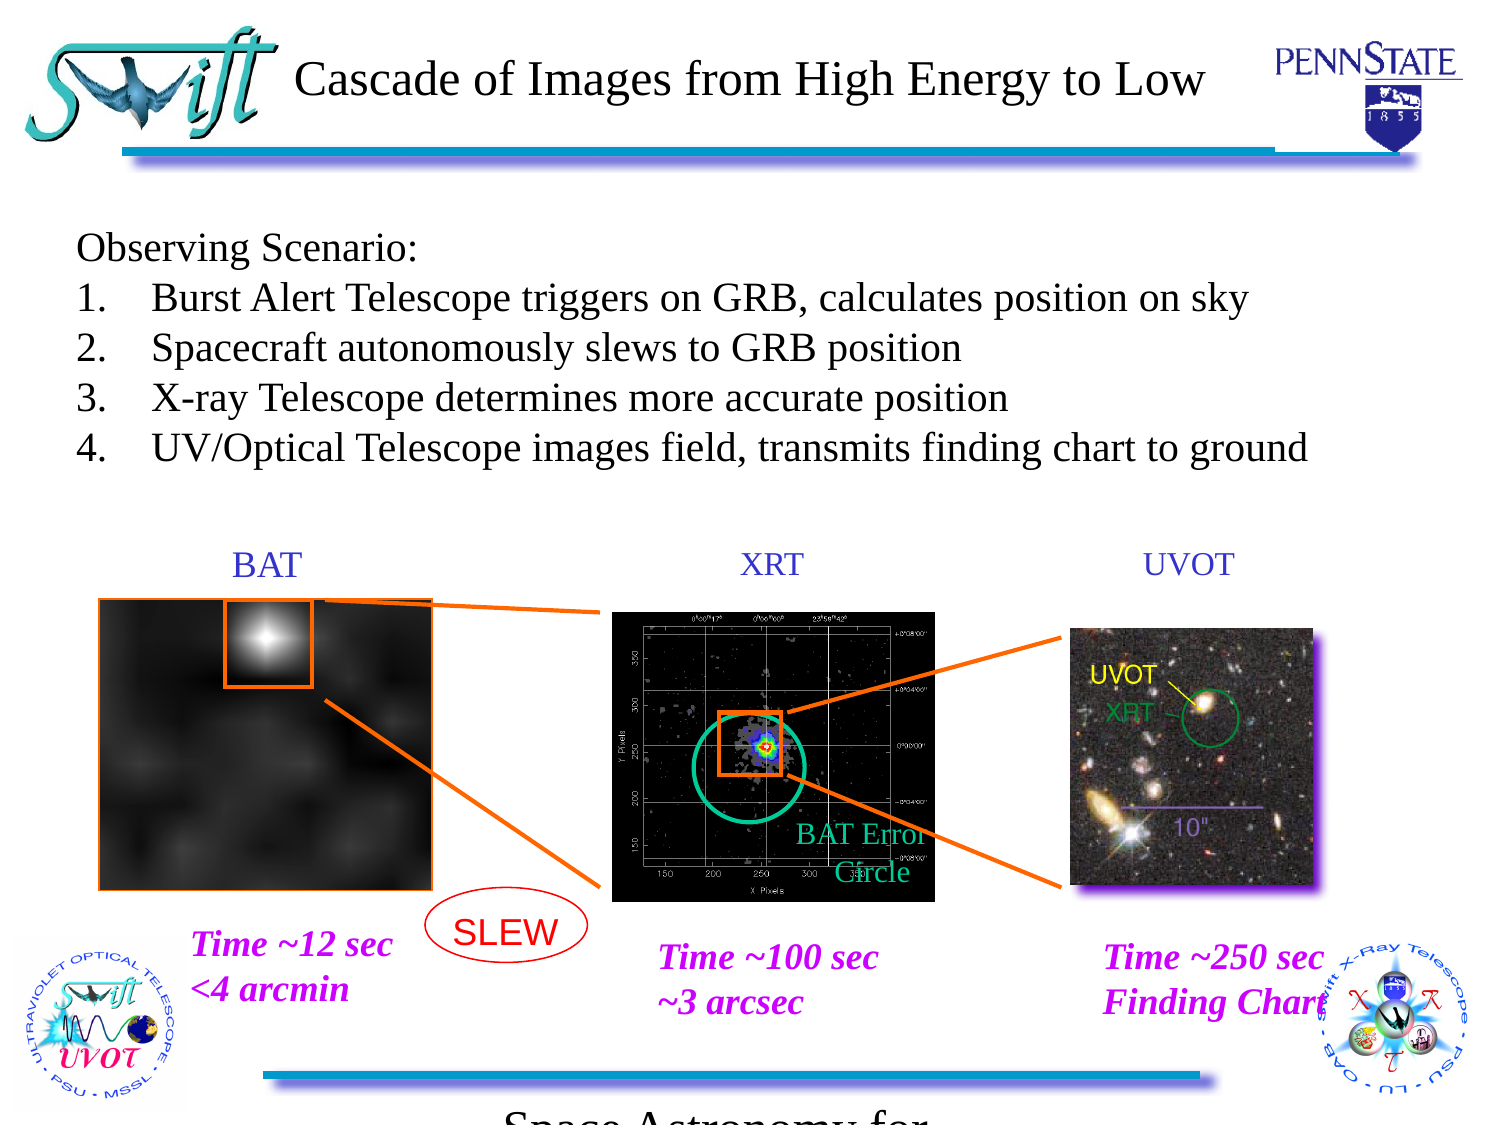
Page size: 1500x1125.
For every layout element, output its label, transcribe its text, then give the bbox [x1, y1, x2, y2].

text_box Observing Scenario: Burst Alert Telescope triggers on GRB, calculates position on sky Spacecraft autonomously slews to GRB position X-ray Telescope determines more accurate position UV/Optical Telescope images field, transmits finding chart to ground [61, 212, 1500, 478]
footer Space Astronomy for Science Teachers - 28 June 2002 [487, 1087, 1013, 1125]
picture [12, 937, 188, 1113]
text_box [224, 534, 717, 1030]
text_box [99, 531, 432, 1018]
picture [1312, 937, 1475, 1100]
picture [1275, 37, 1463, 152]
title Cascade of Images from High Energy to Low [237, 0, 1263, 150]
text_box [718, 534, 1342, 1030]
picture [24, 24, 237, 142]
